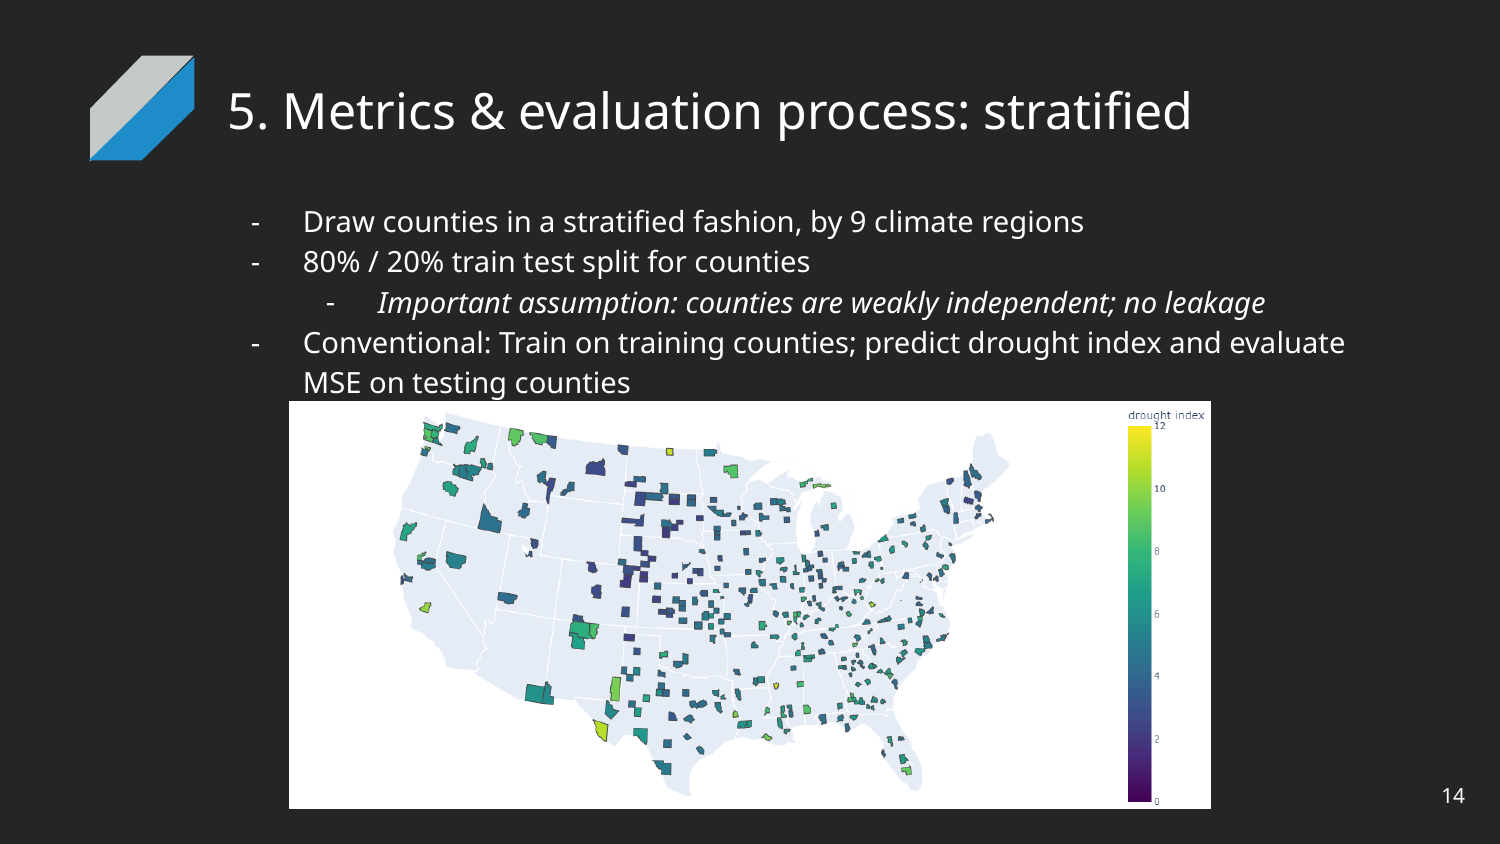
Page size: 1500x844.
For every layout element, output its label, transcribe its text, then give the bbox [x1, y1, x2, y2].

title 5. Metrics & evaluation process: stratified [212, 64, 1368, 183]
slide_number ‹#› [1389, 764, 1480, 830]
list Draw counties in a stratified fashion, by 9 climate regions 80% / 20% train test split for counties Important assumption: counties are weakly independent; no leakage Conventional: Train on training counties; predict drought index and evaluate MSE on testing counties [212, 183, 1368, 661]
picture [288, 401, 1212, 810]
